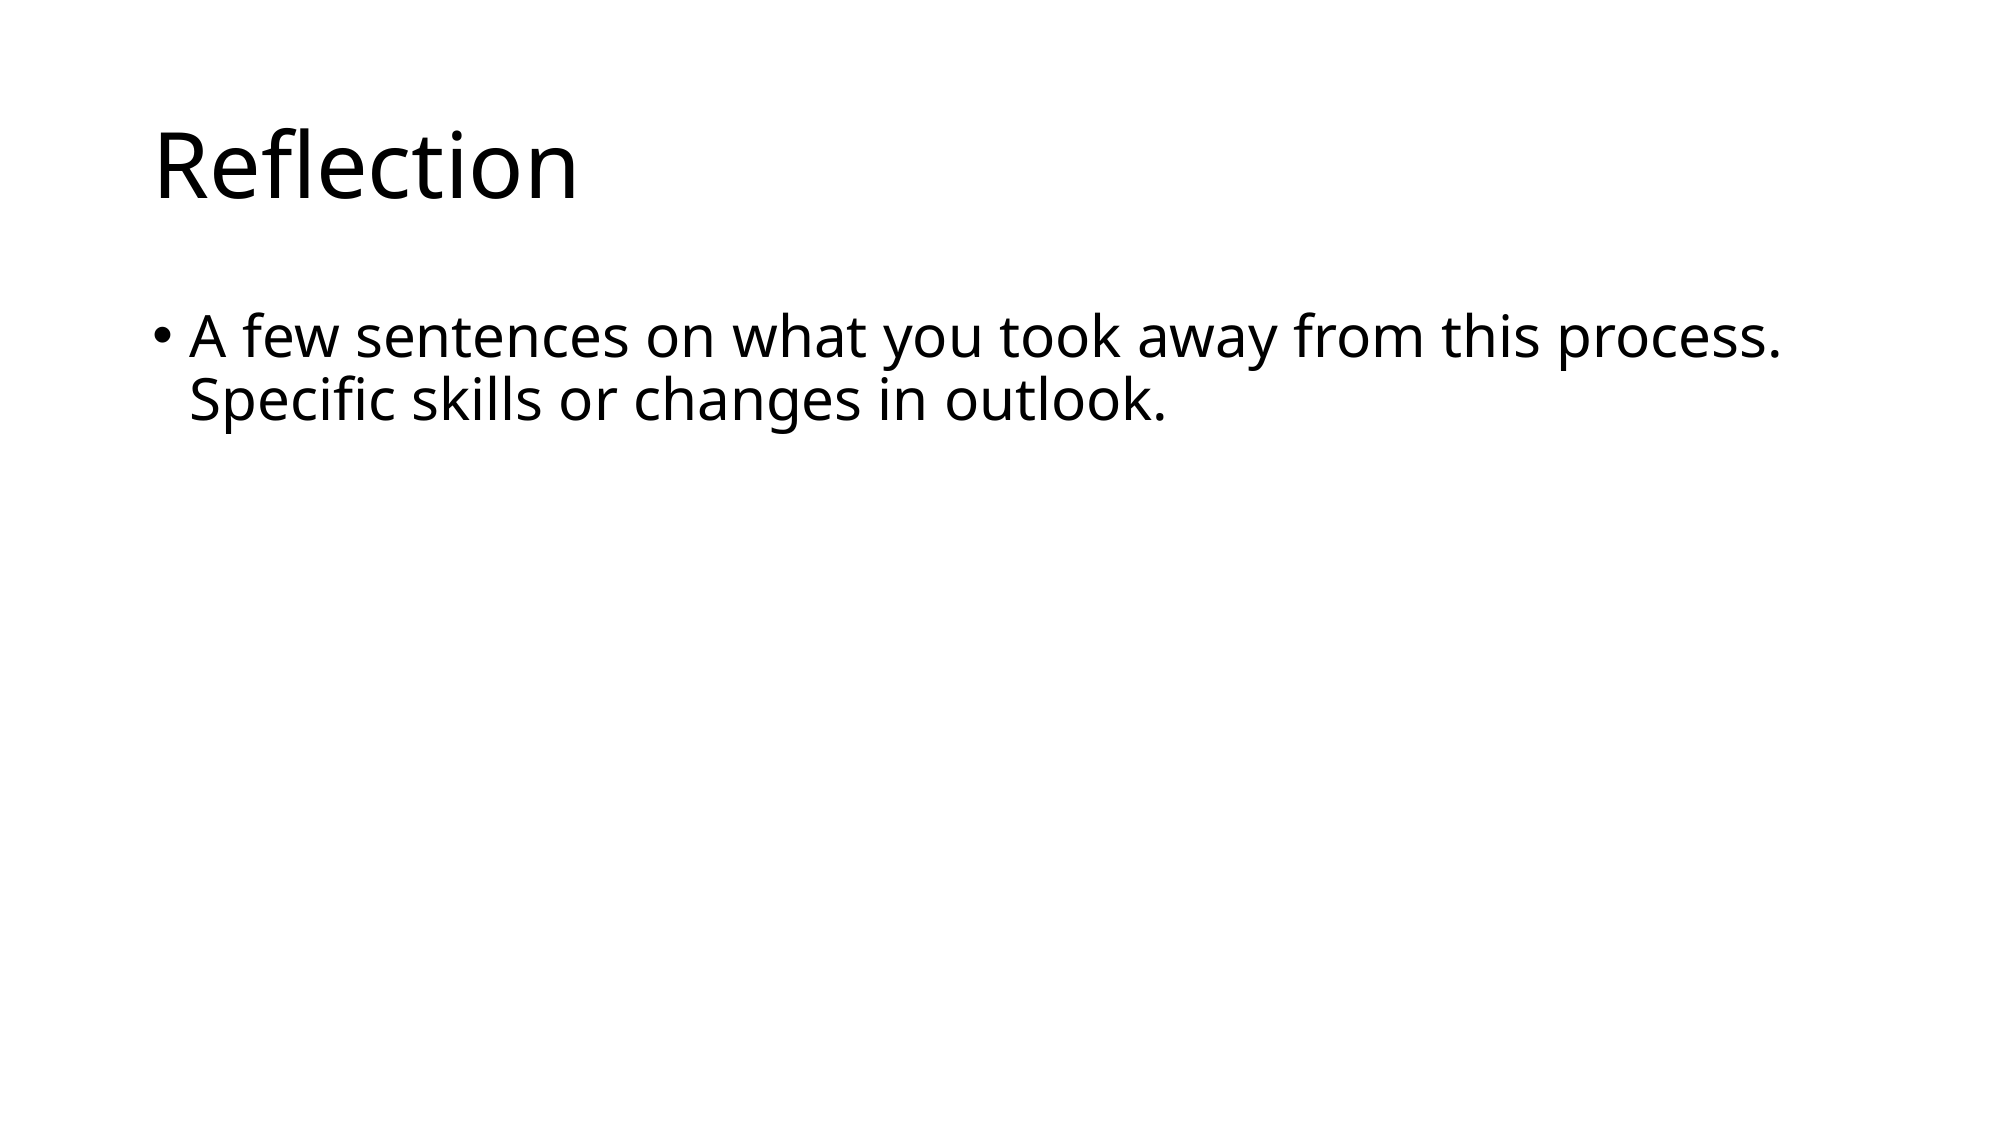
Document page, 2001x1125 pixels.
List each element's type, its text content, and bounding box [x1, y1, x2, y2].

list A few sentences on what you took away from this process. Specific skills or changes in outlook. [137, 299, 1863, 1014]
title Reflection [137, 59, 1863, 278]
